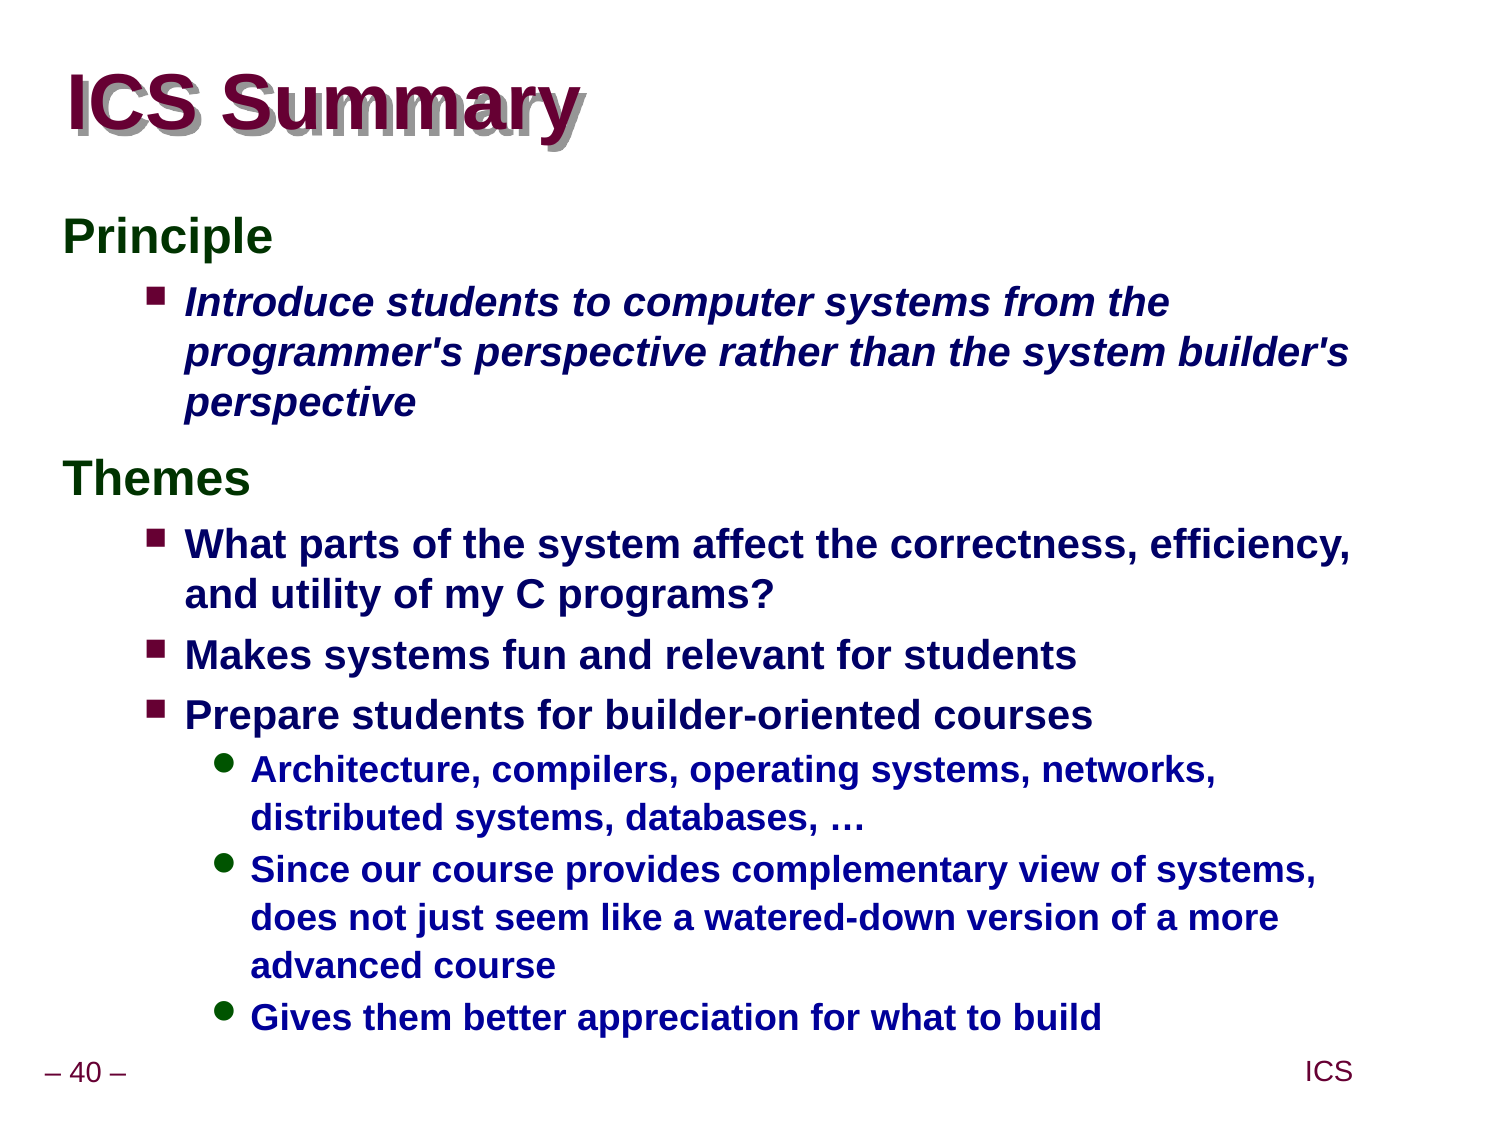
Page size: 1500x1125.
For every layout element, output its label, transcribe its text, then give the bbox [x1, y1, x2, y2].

list Principle Introduce students to computer systems from the programmer's perspective rather than the system builder's perspective Themes What parts of the system affect the correctness, efficiency, and utility of my C programs? Makes systems fun and relevant for students Prepare students for builder-oriented courses Architecture, compilers, operating systems, networks, distributed systems, databases, … Since our course provides complementary view of systems, does not just seem like a watered-down version of a more advanced course Gives them better appreciation for what to build [47, 199, 1411, 1058]
title ICS Summary [66, 40, 1497, 169]
